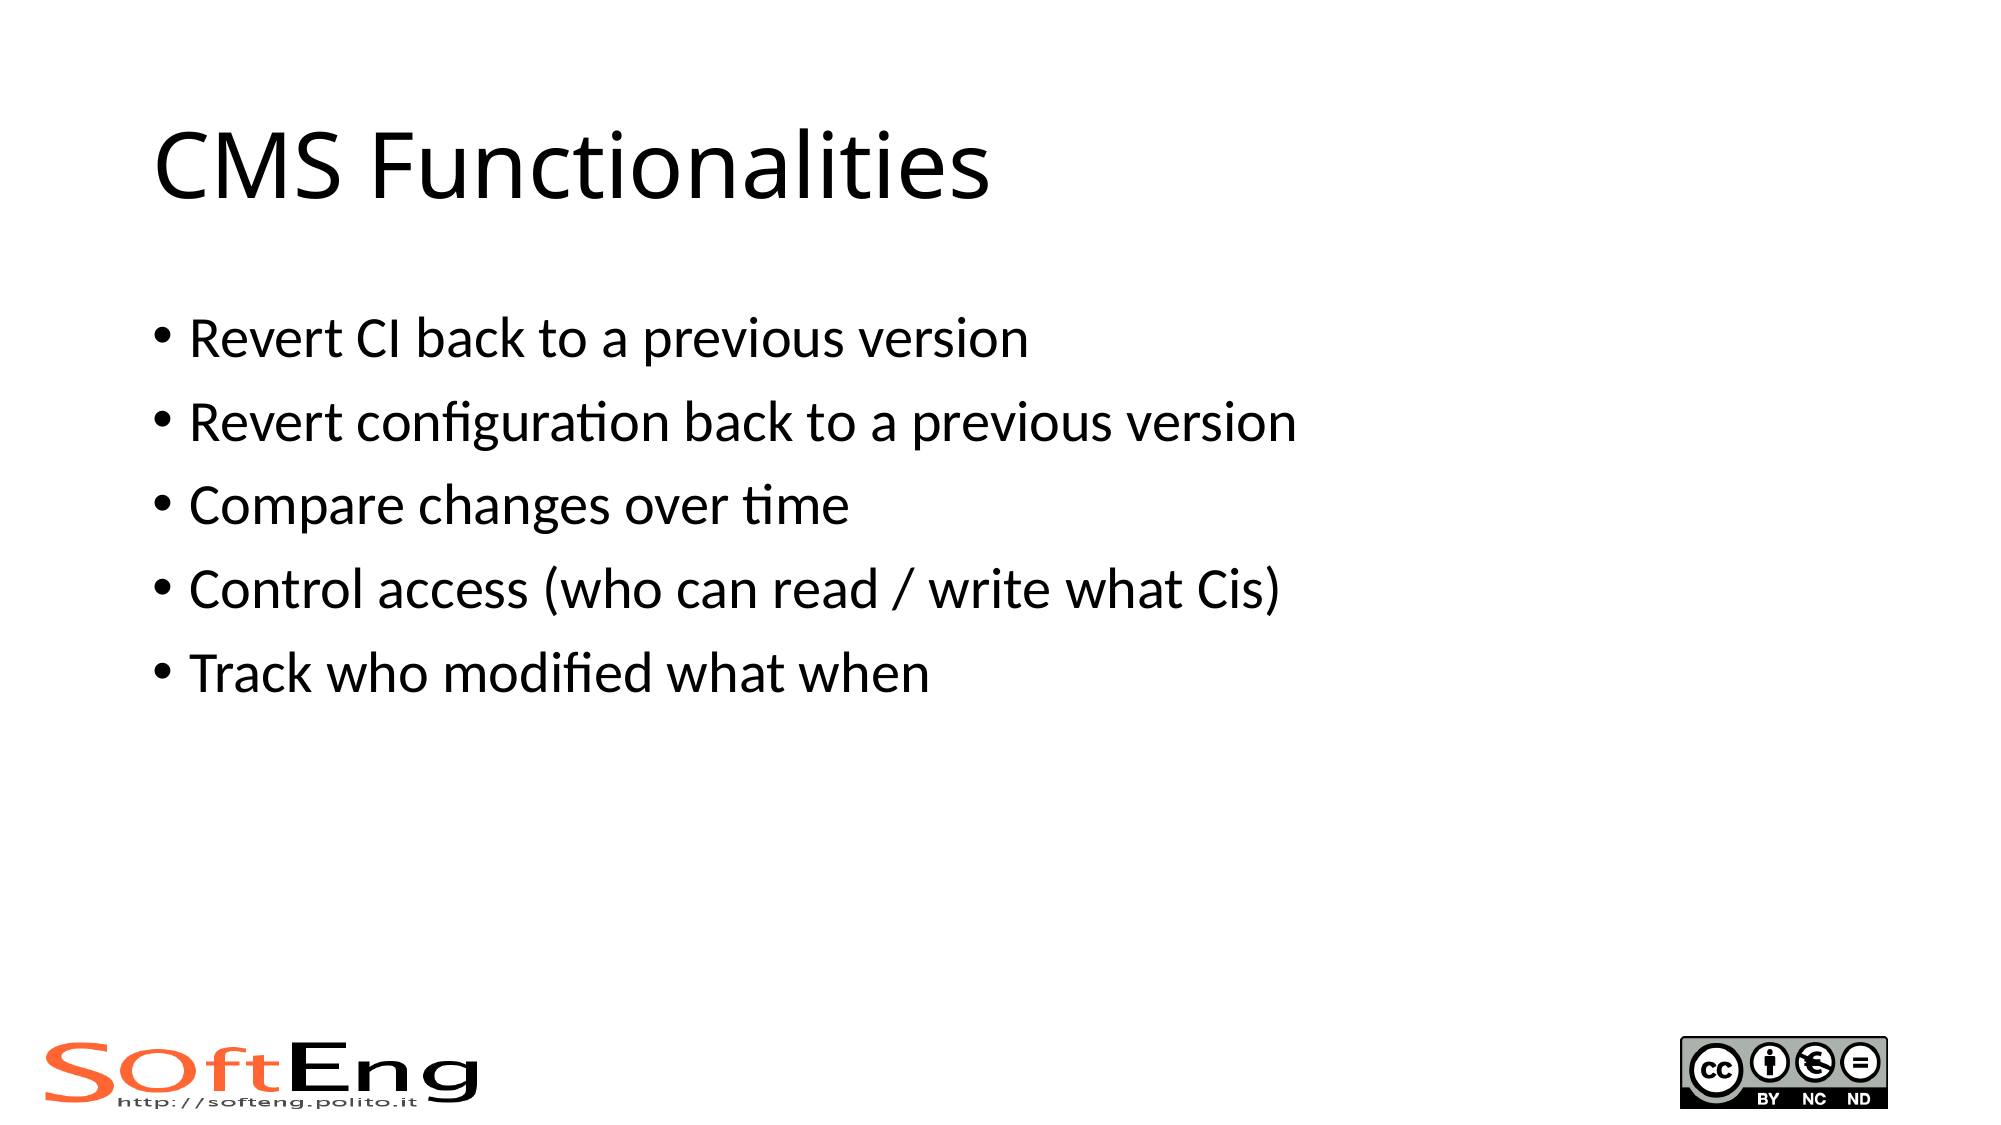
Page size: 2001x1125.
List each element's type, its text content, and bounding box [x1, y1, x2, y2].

title CMS Functionalities [137, 59, 1863, 278]
picture [37, 1026, 488, 1119]
picture [1680, 1036, 1888, 1109]
list Revert CI back to a previous version Revert configuration back to a previous version Compare changes over time Control access (who can read / write what Cis) Track who modified what when [137, 299, 1863, 1014]
